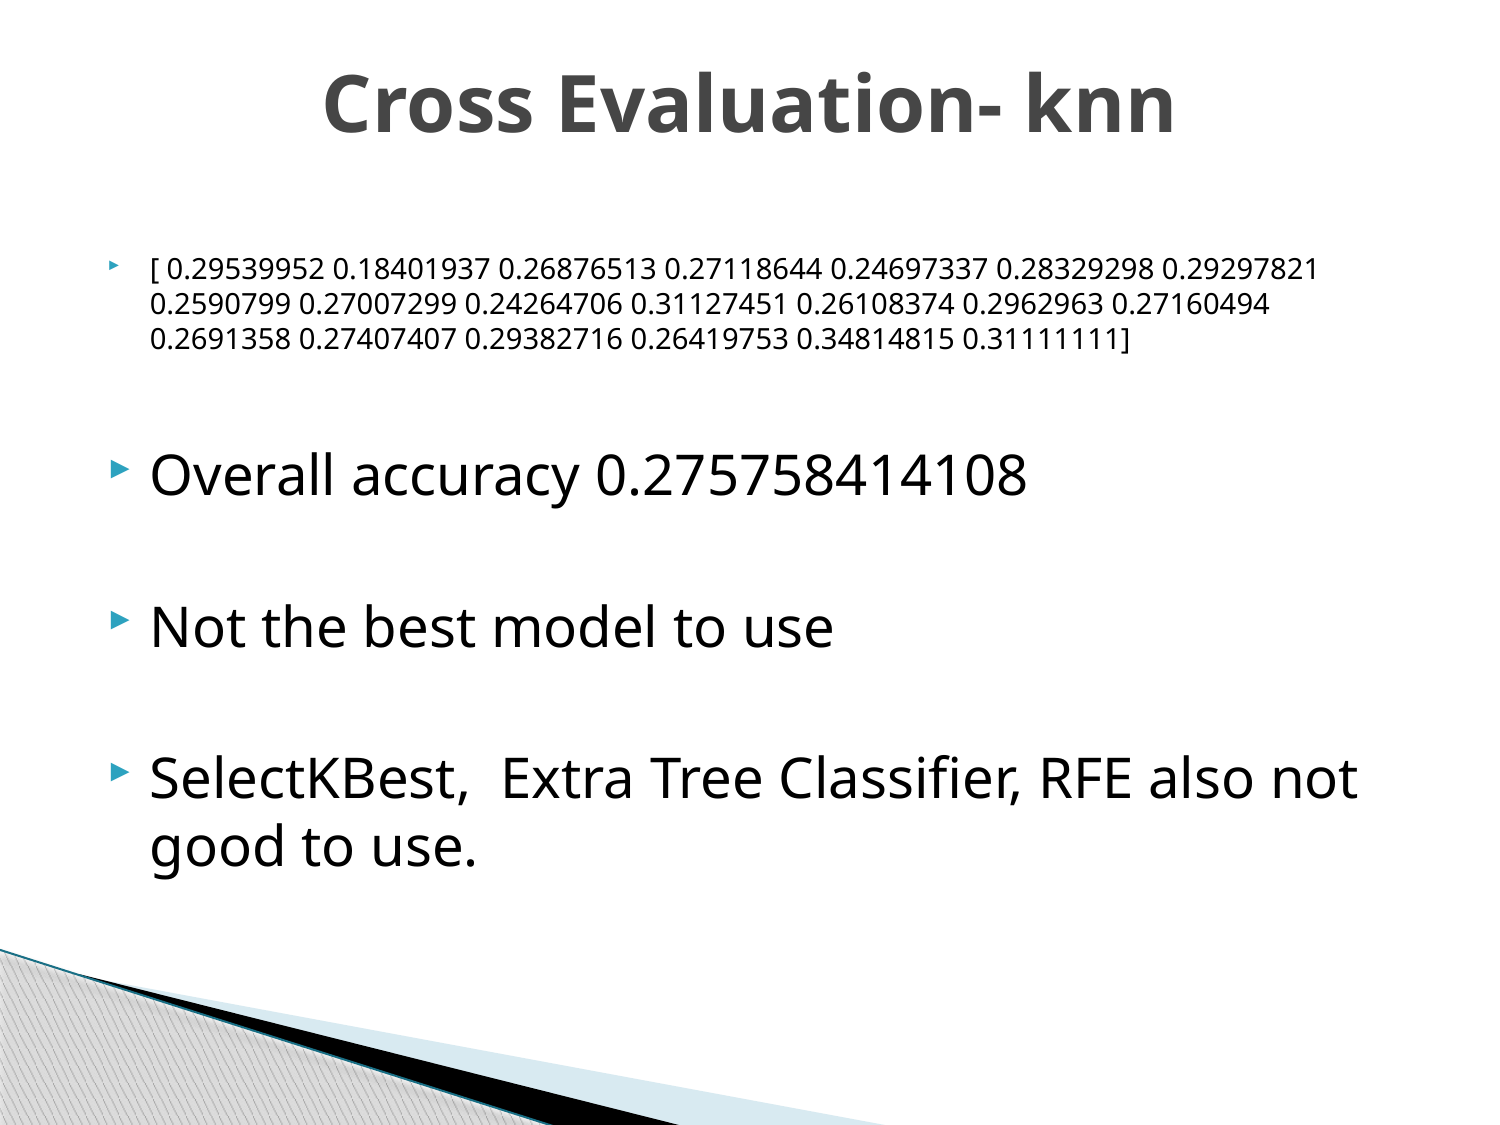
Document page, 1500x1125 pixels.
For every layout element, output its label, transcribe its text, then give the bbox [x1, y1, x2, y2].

title Cross Evaluation- knn [75, 45, 1425, 157]
list [ 0.29539952 0.18401937 0.26876513 0.27118644 0.24697337 0.28329298 0.29297821 0.2590799 0.27007299 0.24264706 0.31127451 0.26108374 0.2962963 0.27160494 0.2691358 0.27407407 0.29382716 0.26419753 0.34814815 0.31111111] Overall accuracy 0.275758414108 Not the best model to use SelectKBest, Extra Tree Classifier, RFE also not good to use. [75, 243, 1425, 986]
